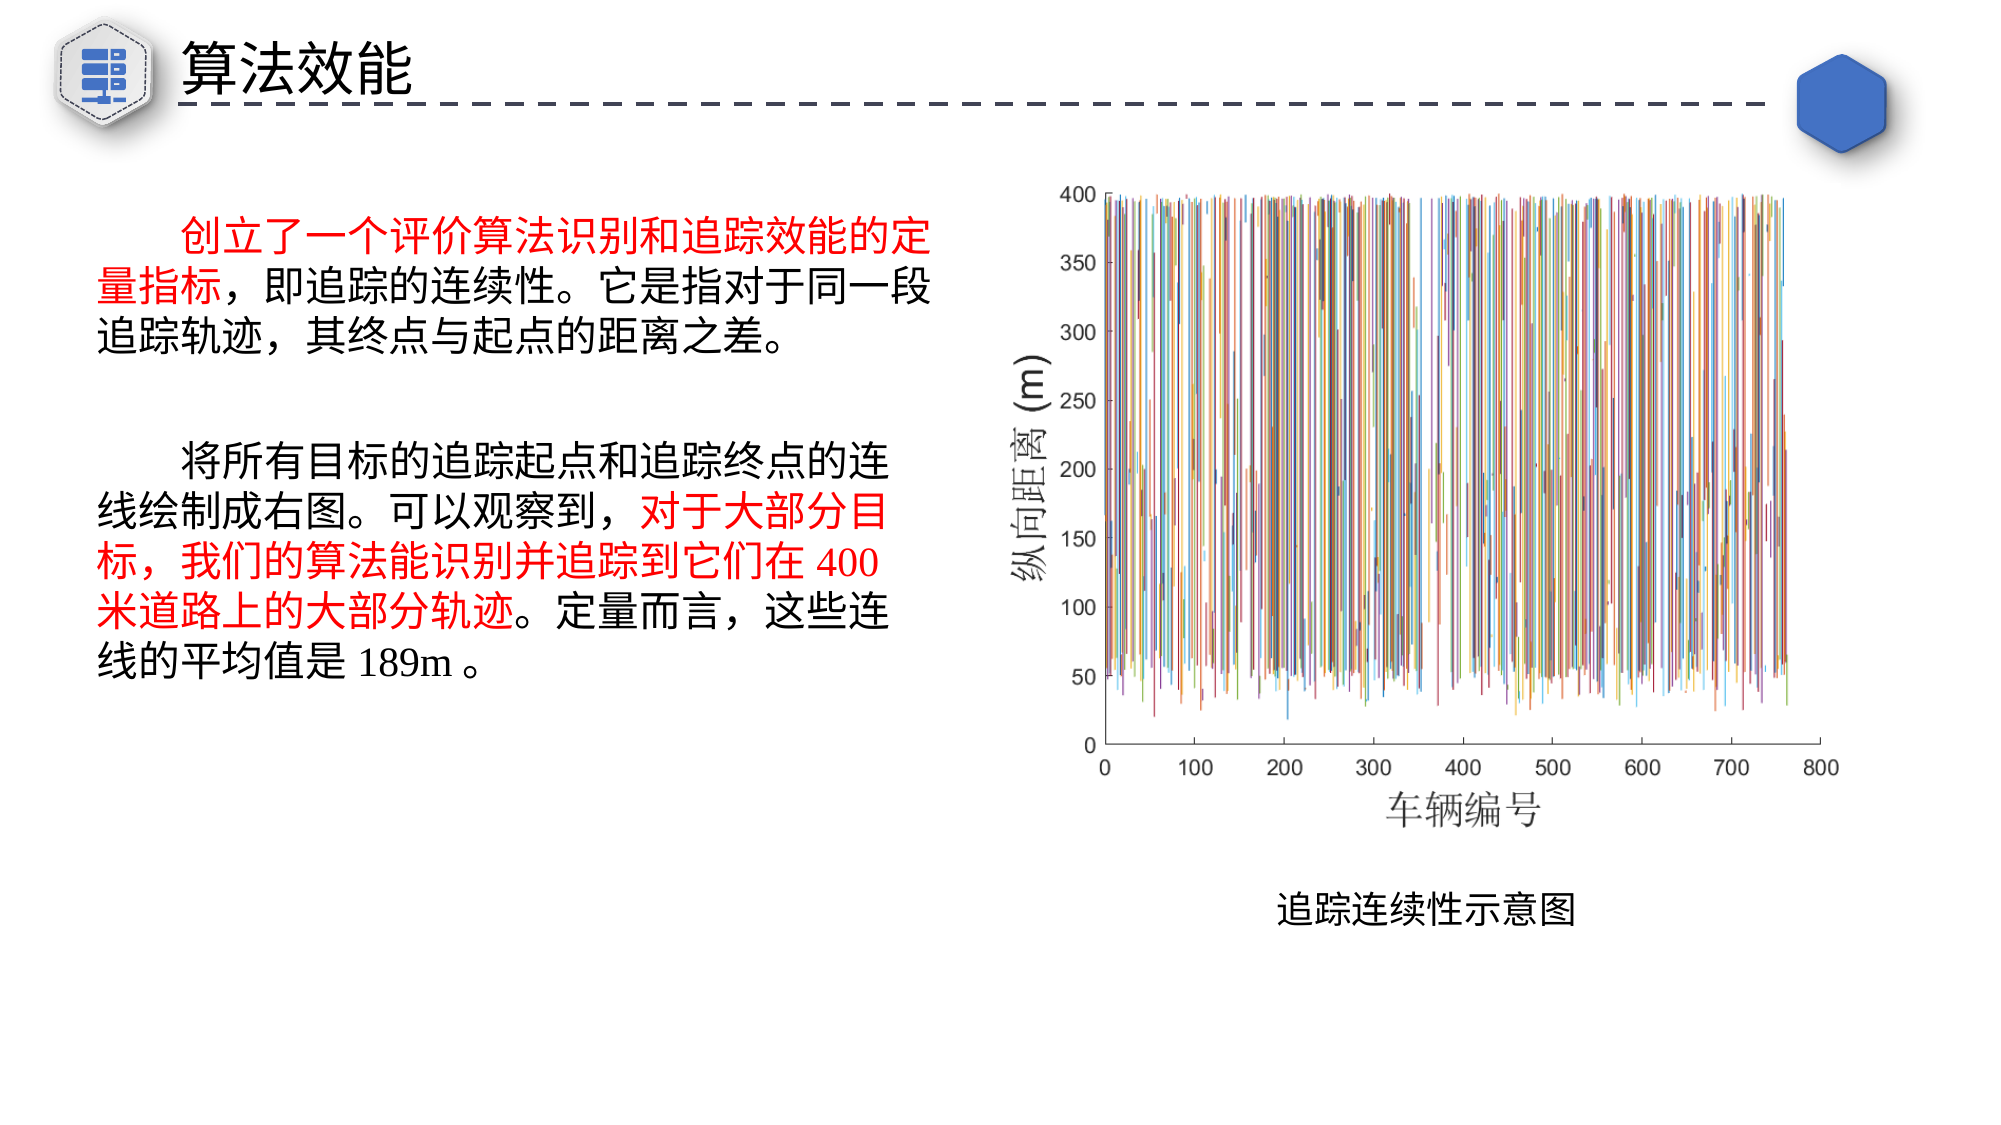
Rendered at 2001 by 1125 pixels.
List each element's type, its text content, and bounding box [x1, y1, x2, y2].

text_box 创立了一个评价算法识别和追踪效能的定量指标，即追踪的连续性。它是指对于同一段追踪轨迹，其终点与起点的距离之差。 [81, 201, 950, 367]
picture [1007, 182, 1841, 830]
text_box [48, 22, 159, 122]
text_box 算法效能 [165, 25, 1188, 104]
text_box 算法效能 [182, 105, 1188, 110]
text_box 将所有目标的追踪起点和追踪终点的连线绘制成右图。可以观察到，对于大部分目标，我们的算法能识别并追踪到它们在400米道路上的大部分轨迹。定量而言，这些连线的平均值是189m。 [81, 427, 915, 693]
text_box 追踪连续性示意图 [1262, 878, 1587, 939]
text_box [1791, 59, 1893, 148]
